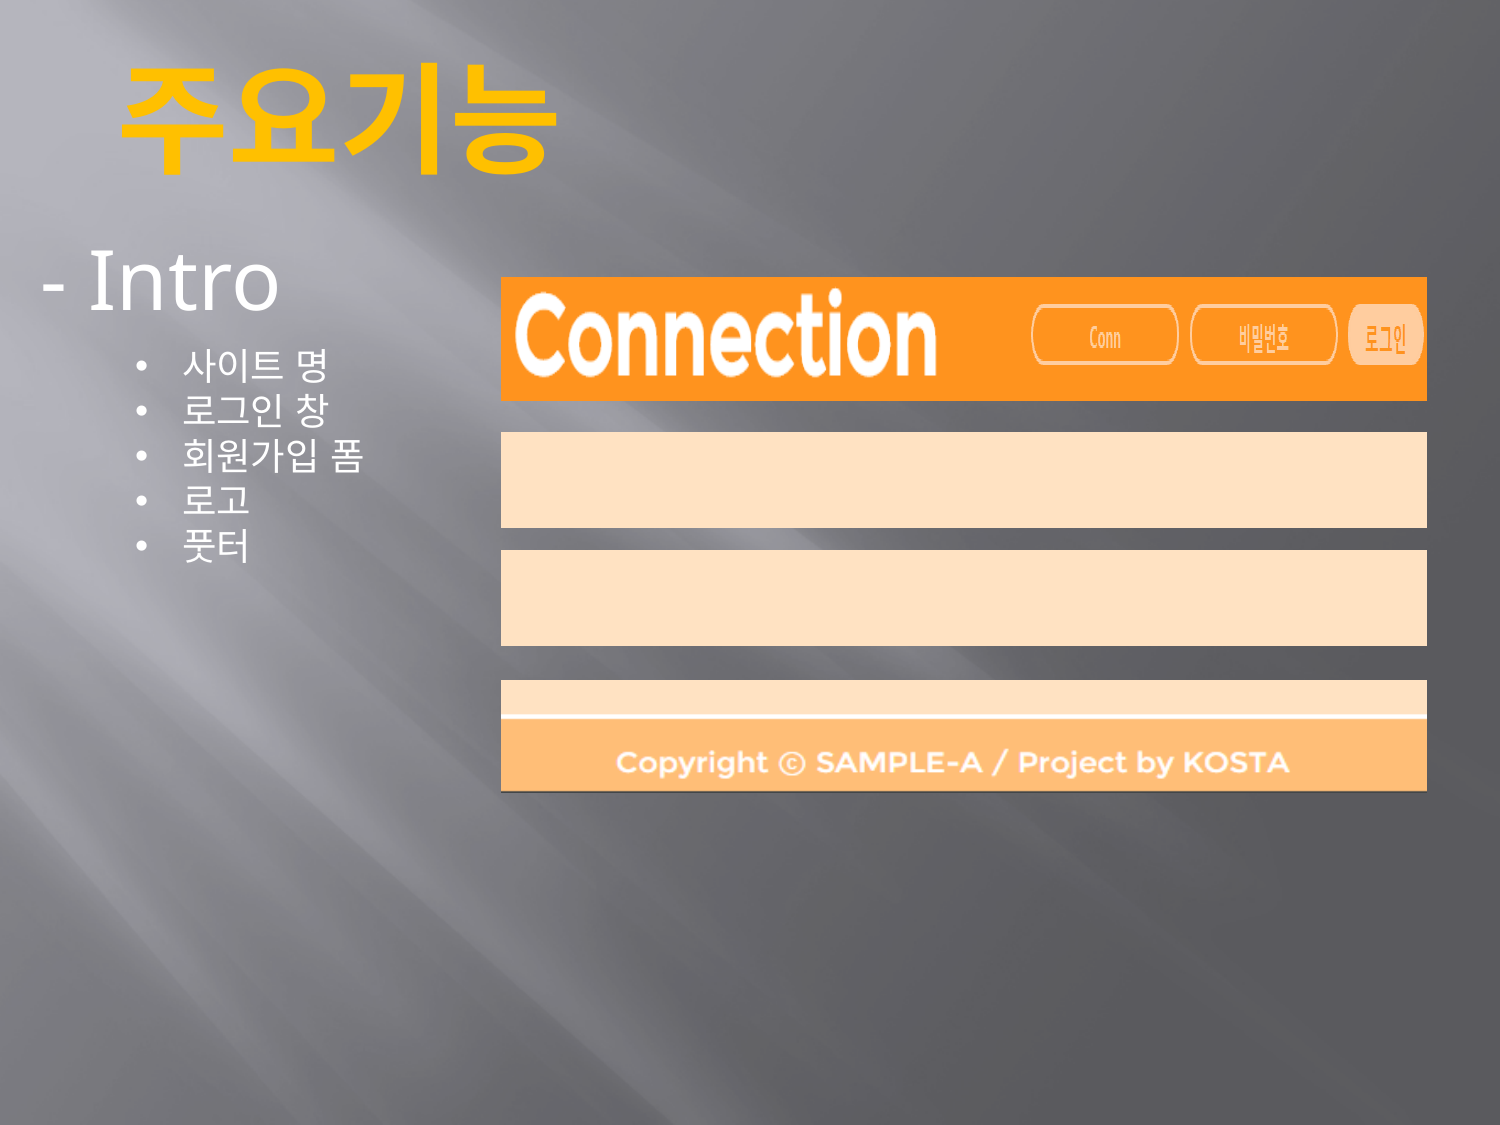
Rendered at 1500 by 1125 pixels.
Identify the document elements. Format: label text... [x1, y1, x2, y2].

picture [501, 277, 1428, 401]
text_box - Intro [25, 219, 297, 335]
text_box 사이트 명 로그인 창 회원가입 폼 로고 풋터 [120, 336, 381, 576]
picture [501, 680, 1428, 794]
picture [501, 432, 1428, 529]
text_box 주요기능 [53, 42, 597, 190]
picture [501, 550, 1428, 647]
